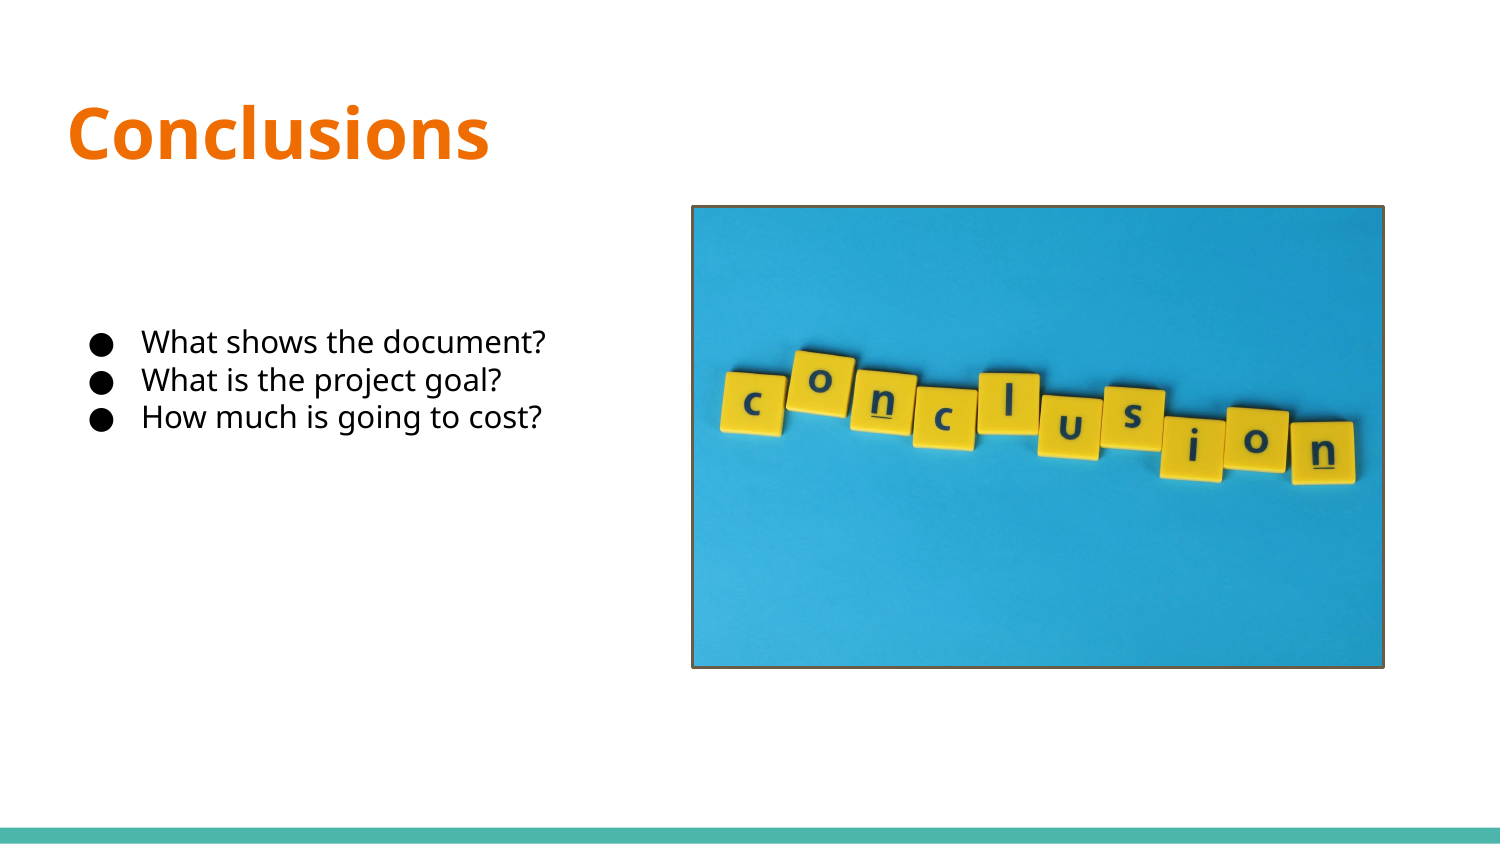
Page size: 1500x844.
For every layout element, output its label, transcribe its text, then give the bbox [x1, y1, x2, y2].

list What shows the document? What is the project goal? How much is going to cost? [51, 207, 750, 750]
picture [693, 207, 1383, 667]
title Conclusions [51, 72, 1449, 189]
